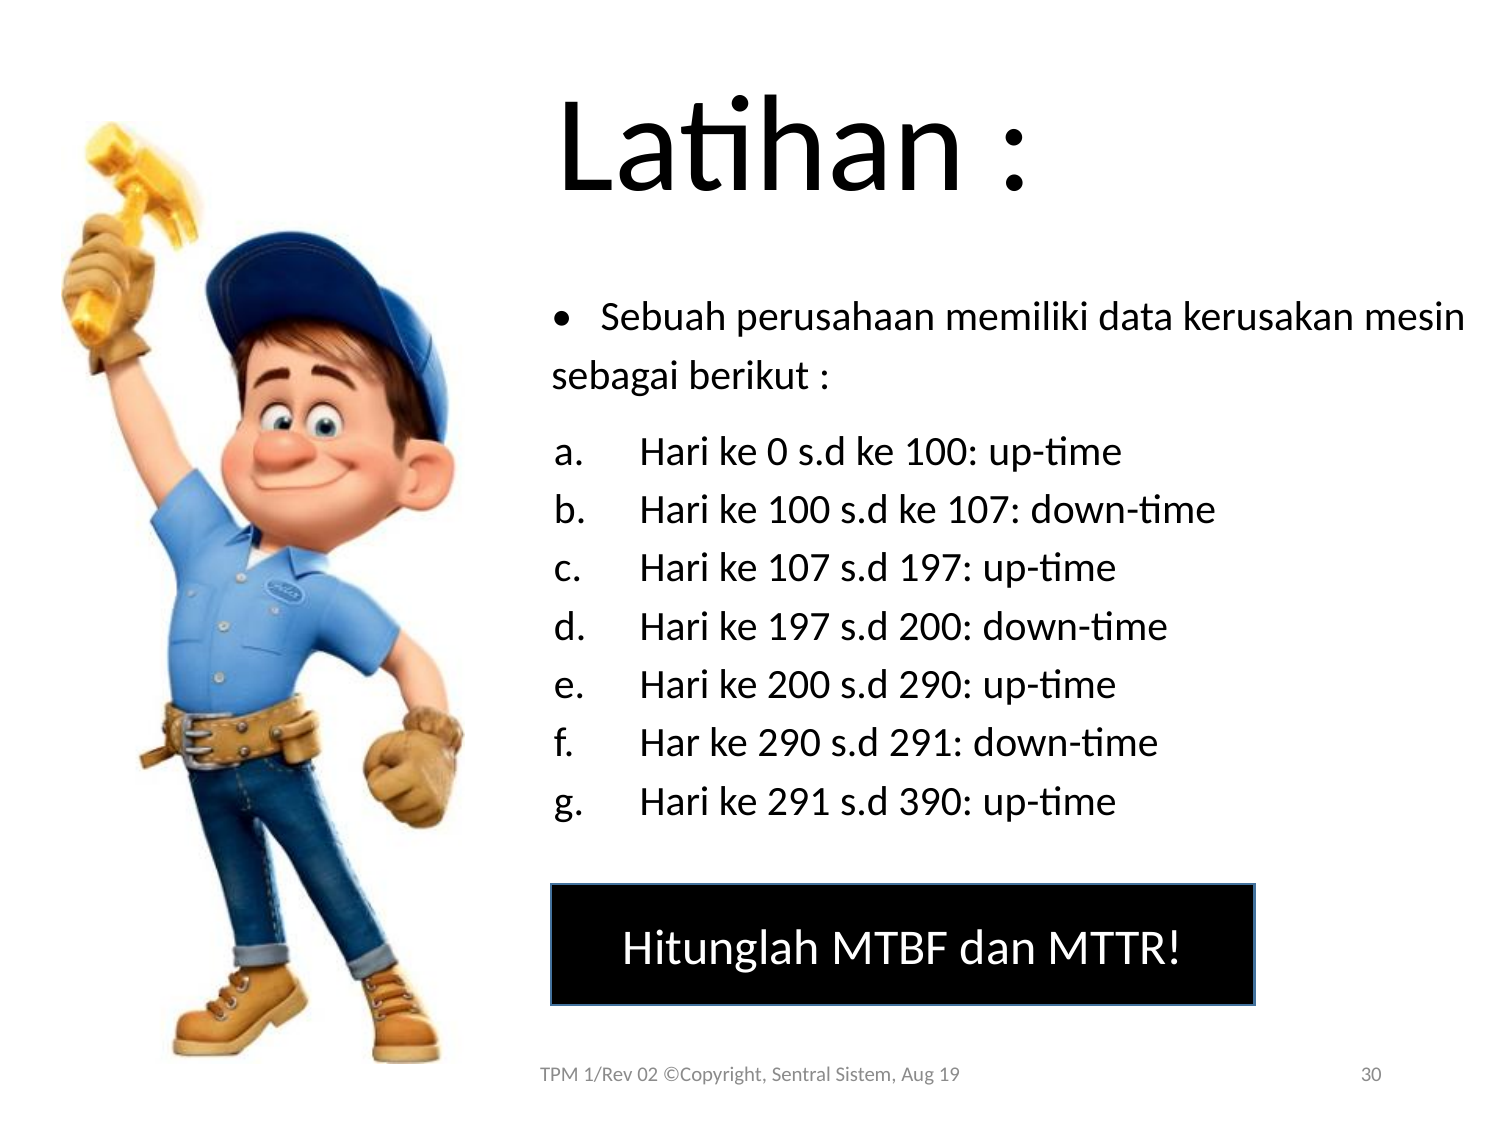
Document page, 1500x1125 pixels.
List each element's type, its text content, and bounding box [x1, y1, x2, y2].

picture [61, 121, 465, 1064]
text_box Hitunglah MTBF dan MTTR! [550, 883, 1256, 1006]
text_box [554, 436, 1219, 837]
text_box Latihan : [556, 157, 1034, 226]
footer TPM 1/Rev 02 ©Copyright, Sentral Sistem, Aug 19 [496, 1042, 1004, 1103]
text_box • Sebuah perusahaan memiliki data kerusakan mesin sebagai berikut : [551, 278, 1500, 405]
slide_number 30 [1059, 1042, 1397, 1103]
